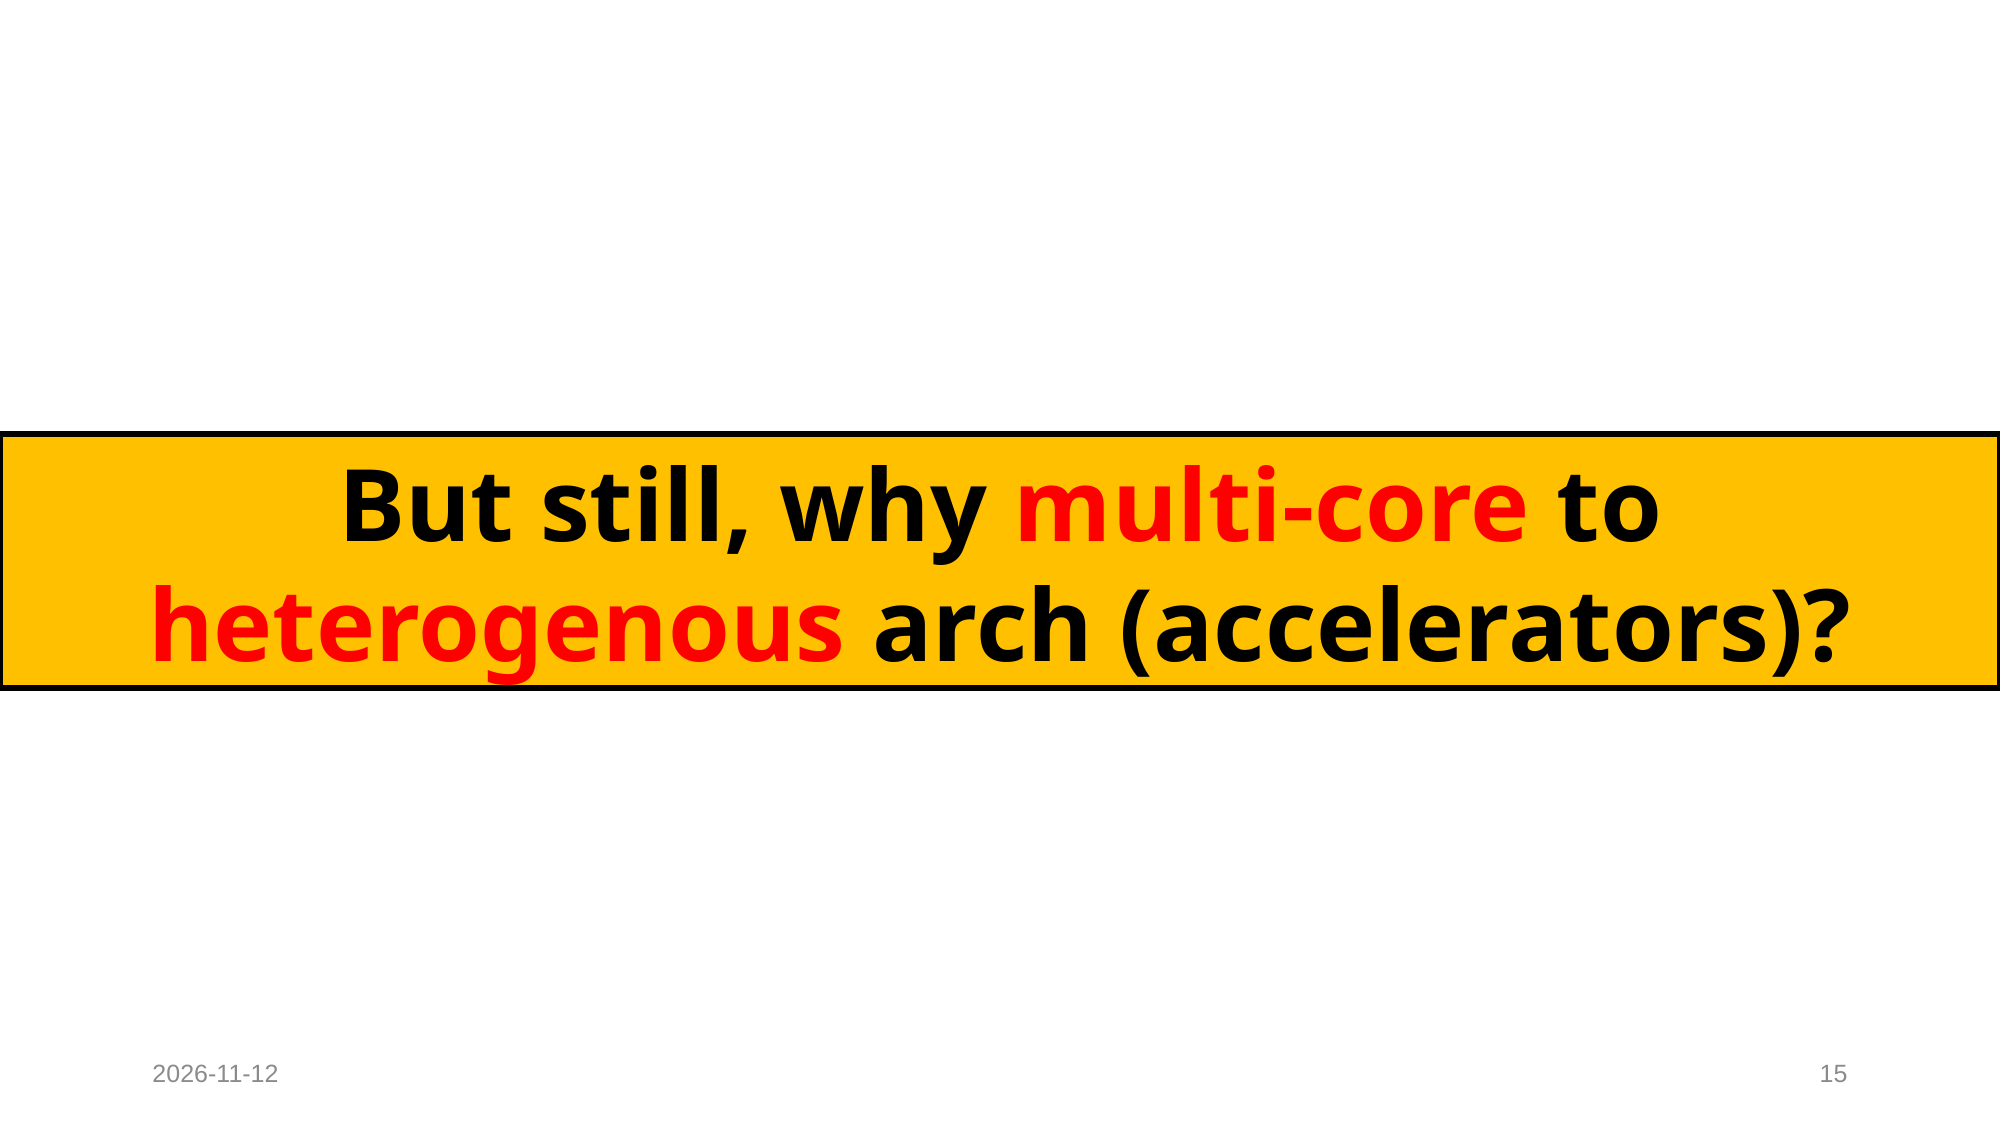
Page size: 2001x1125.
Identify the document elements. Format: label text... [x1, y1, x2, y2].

slide_number 15 [1412, 1042, 1863, 1103]
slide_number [137, 1042, 588, 1103]
text_box But still, why multi-core to heterogenous arch (accelerators)? [0, 433, 2000, 689]
